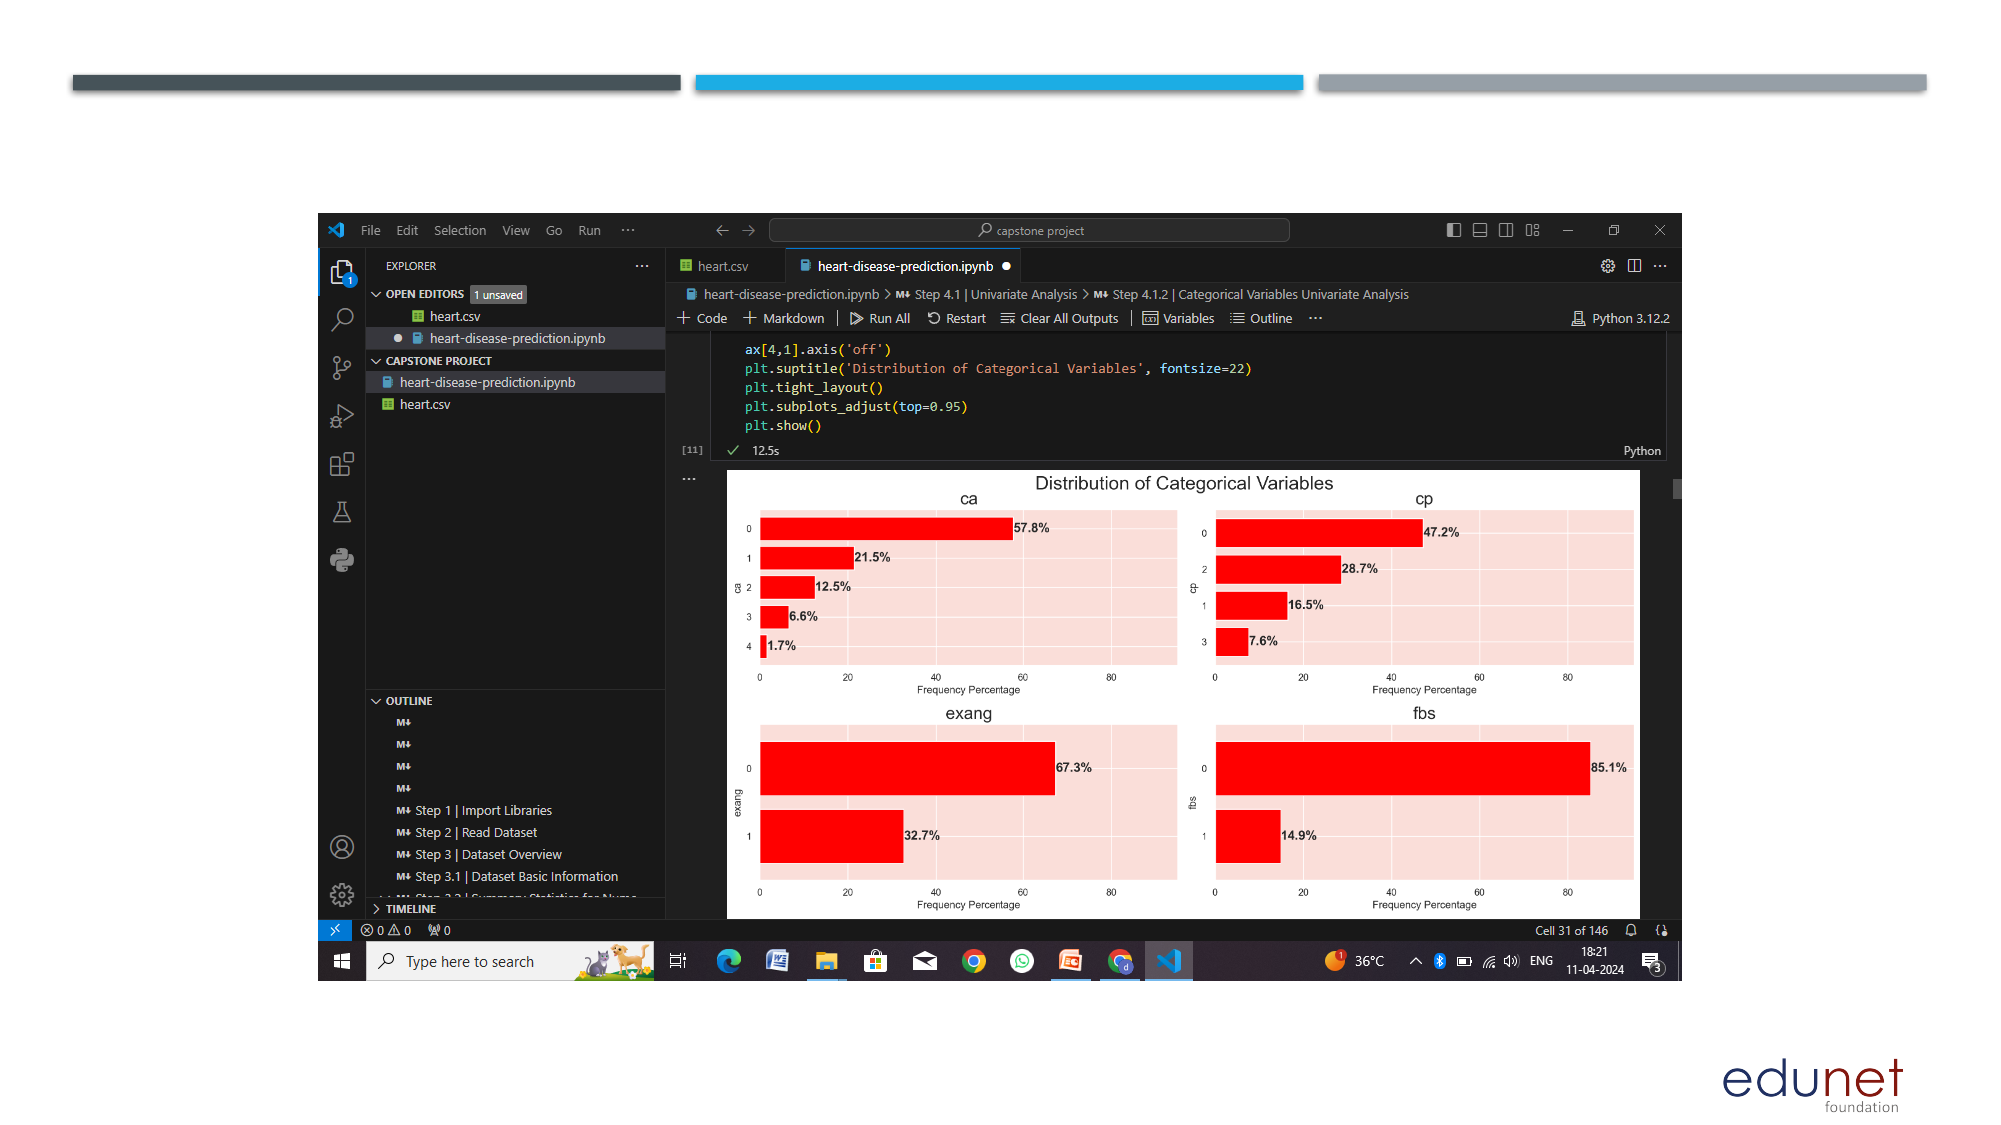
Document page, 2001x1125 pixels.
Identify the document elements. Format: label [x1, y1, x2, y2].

picture [1719, 1056, 1905, 1116]
list [317, 212, 1683, 981]
